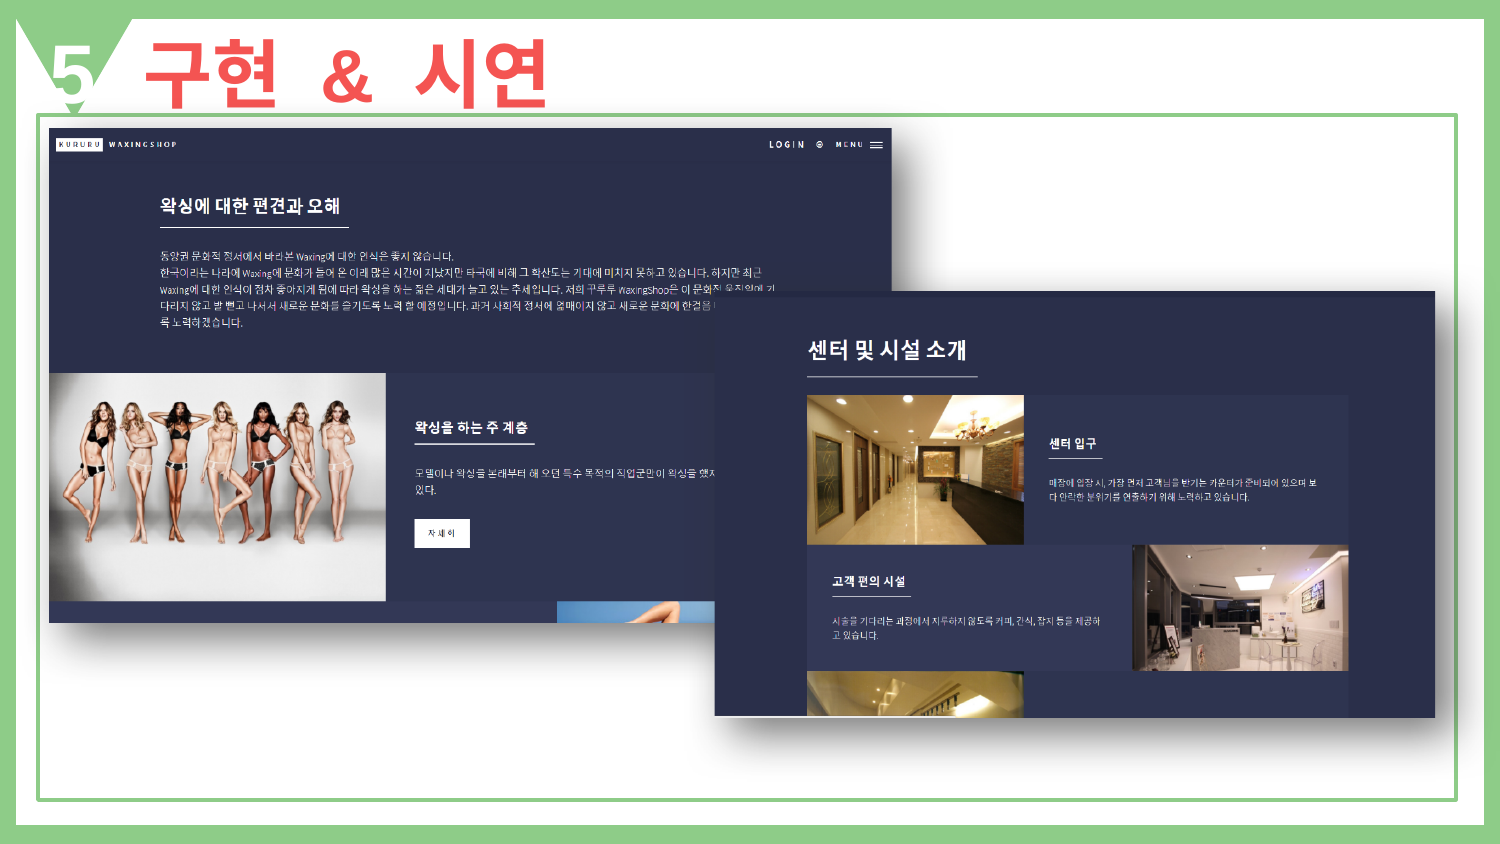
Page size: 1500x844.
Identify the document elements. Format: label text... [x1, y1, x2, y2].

text_box 5 [34, 12, 111, 128]
text_box 구현 & 시연 [128, 20, 566, 111]
picture [48, 128, 1436, 718]
